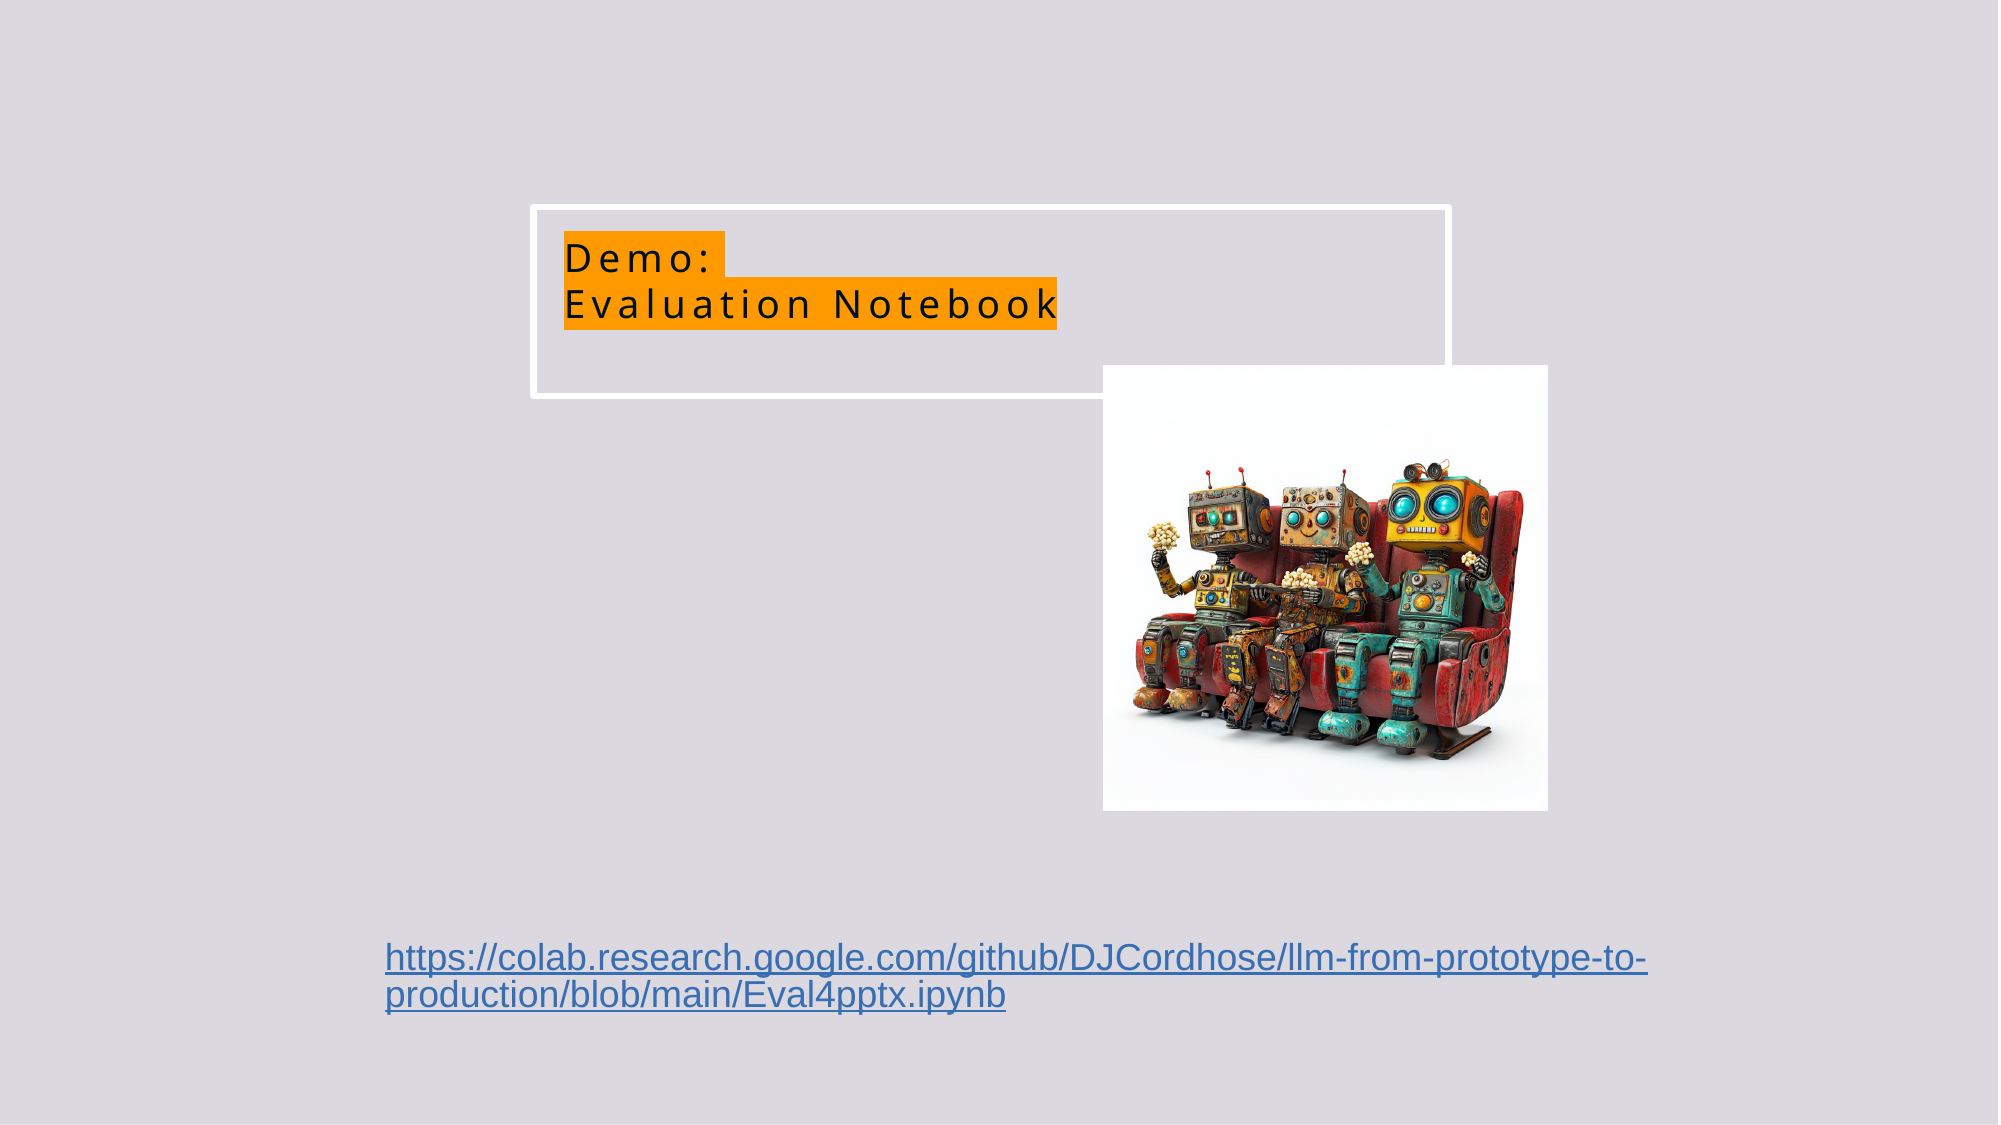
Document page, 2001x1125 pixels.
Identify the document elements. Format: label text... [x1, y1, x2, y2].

picture [1103, 365, 1549, 811]
text_box https://colab.research.google.com/github/DJCordhose/llm-from-prototype-to-production/blob/main/Eval4pptx.ipynb [370, 925, 1665, 986]
title Demo: Evaluation Notebook [544, 213, 1472, 347]
